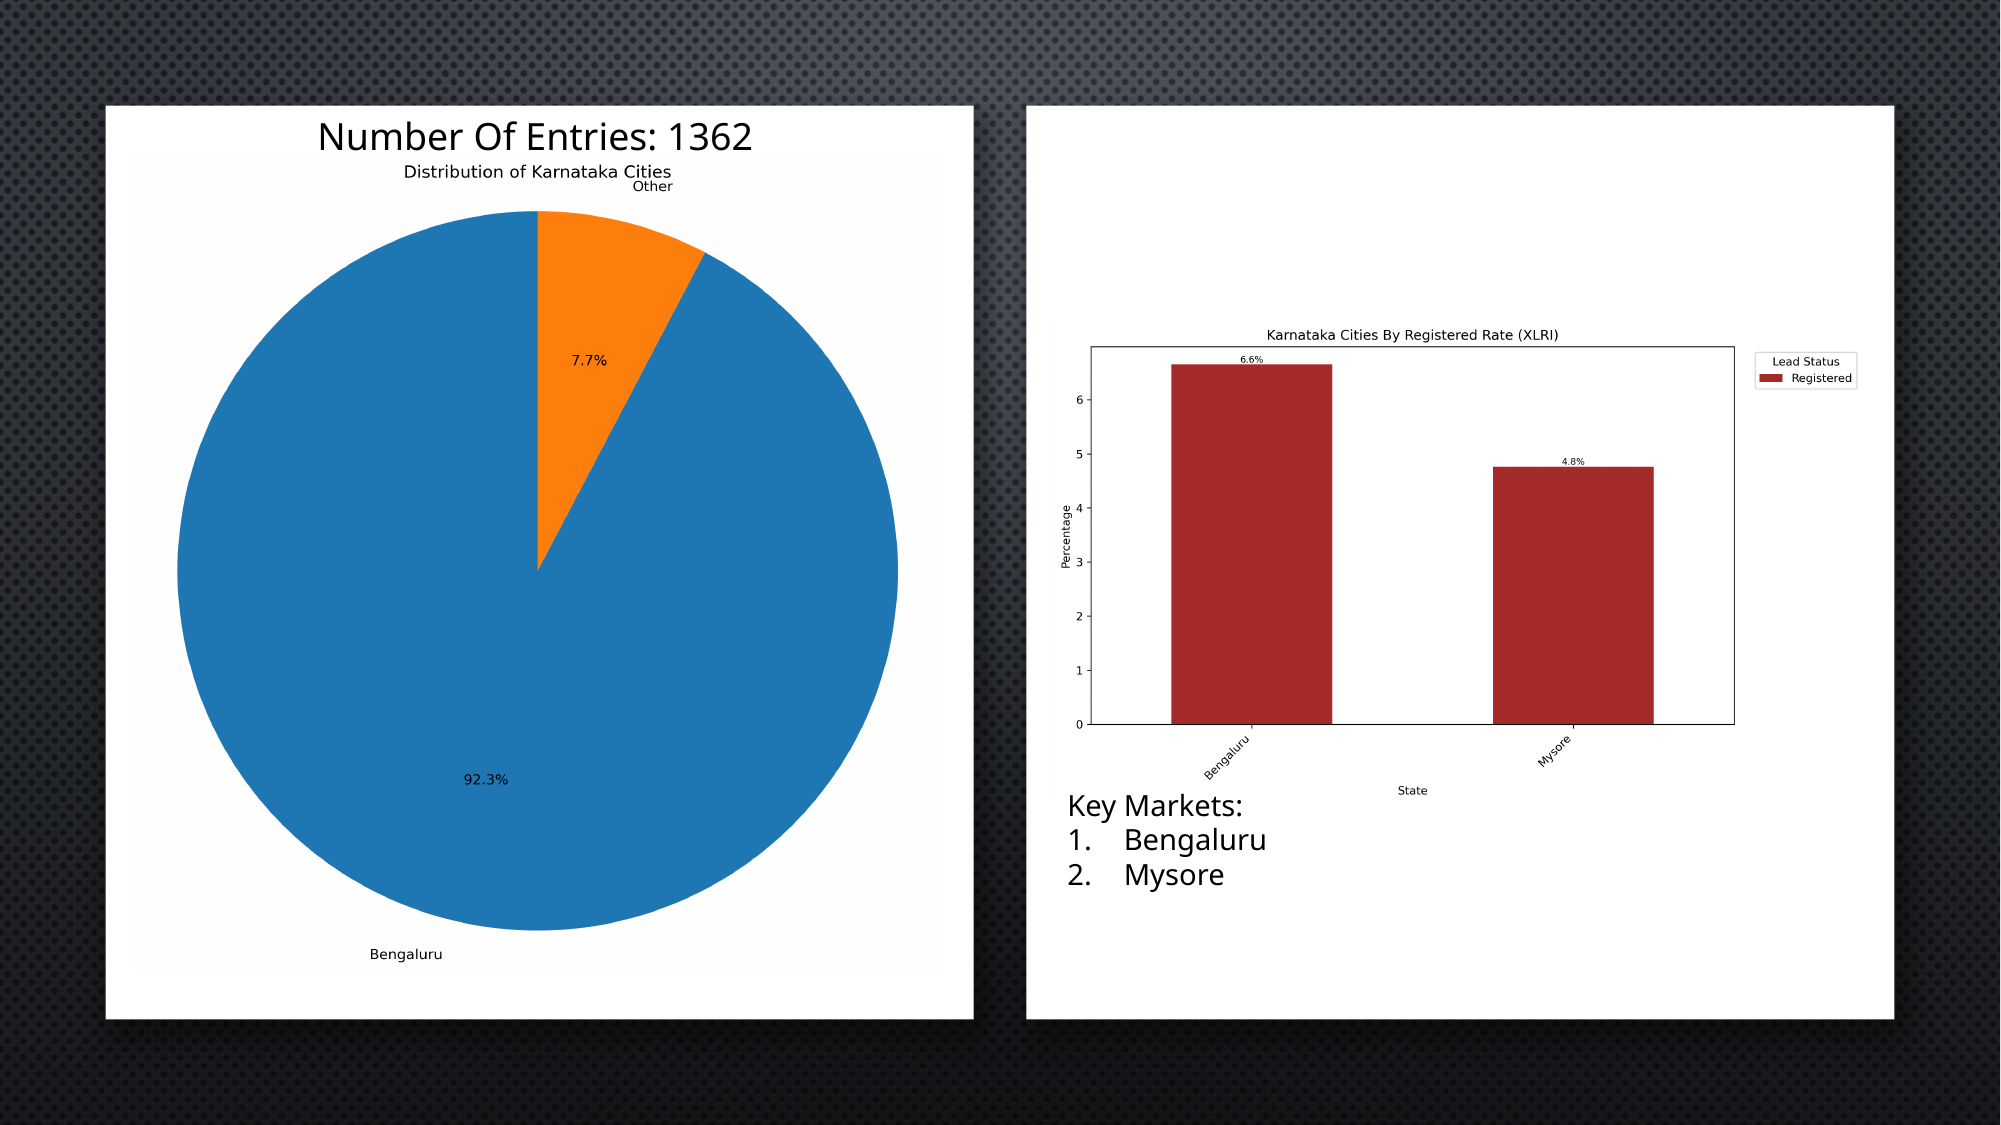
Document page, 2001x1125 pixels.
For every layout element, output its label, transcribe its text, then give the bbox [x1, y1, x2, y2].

text_box [104, 104, 975, 1021]
text_box [1025, 104, 1896, 1021]
picture [1052, 321, 1865, 805]
text_box Number Of Entries: 1362 [302, 105, 769, 153]
text_box Key Markets: Bengaluru Mysore [1052, 805, 1847, 899]
picture [131, 153, 944, 973]
